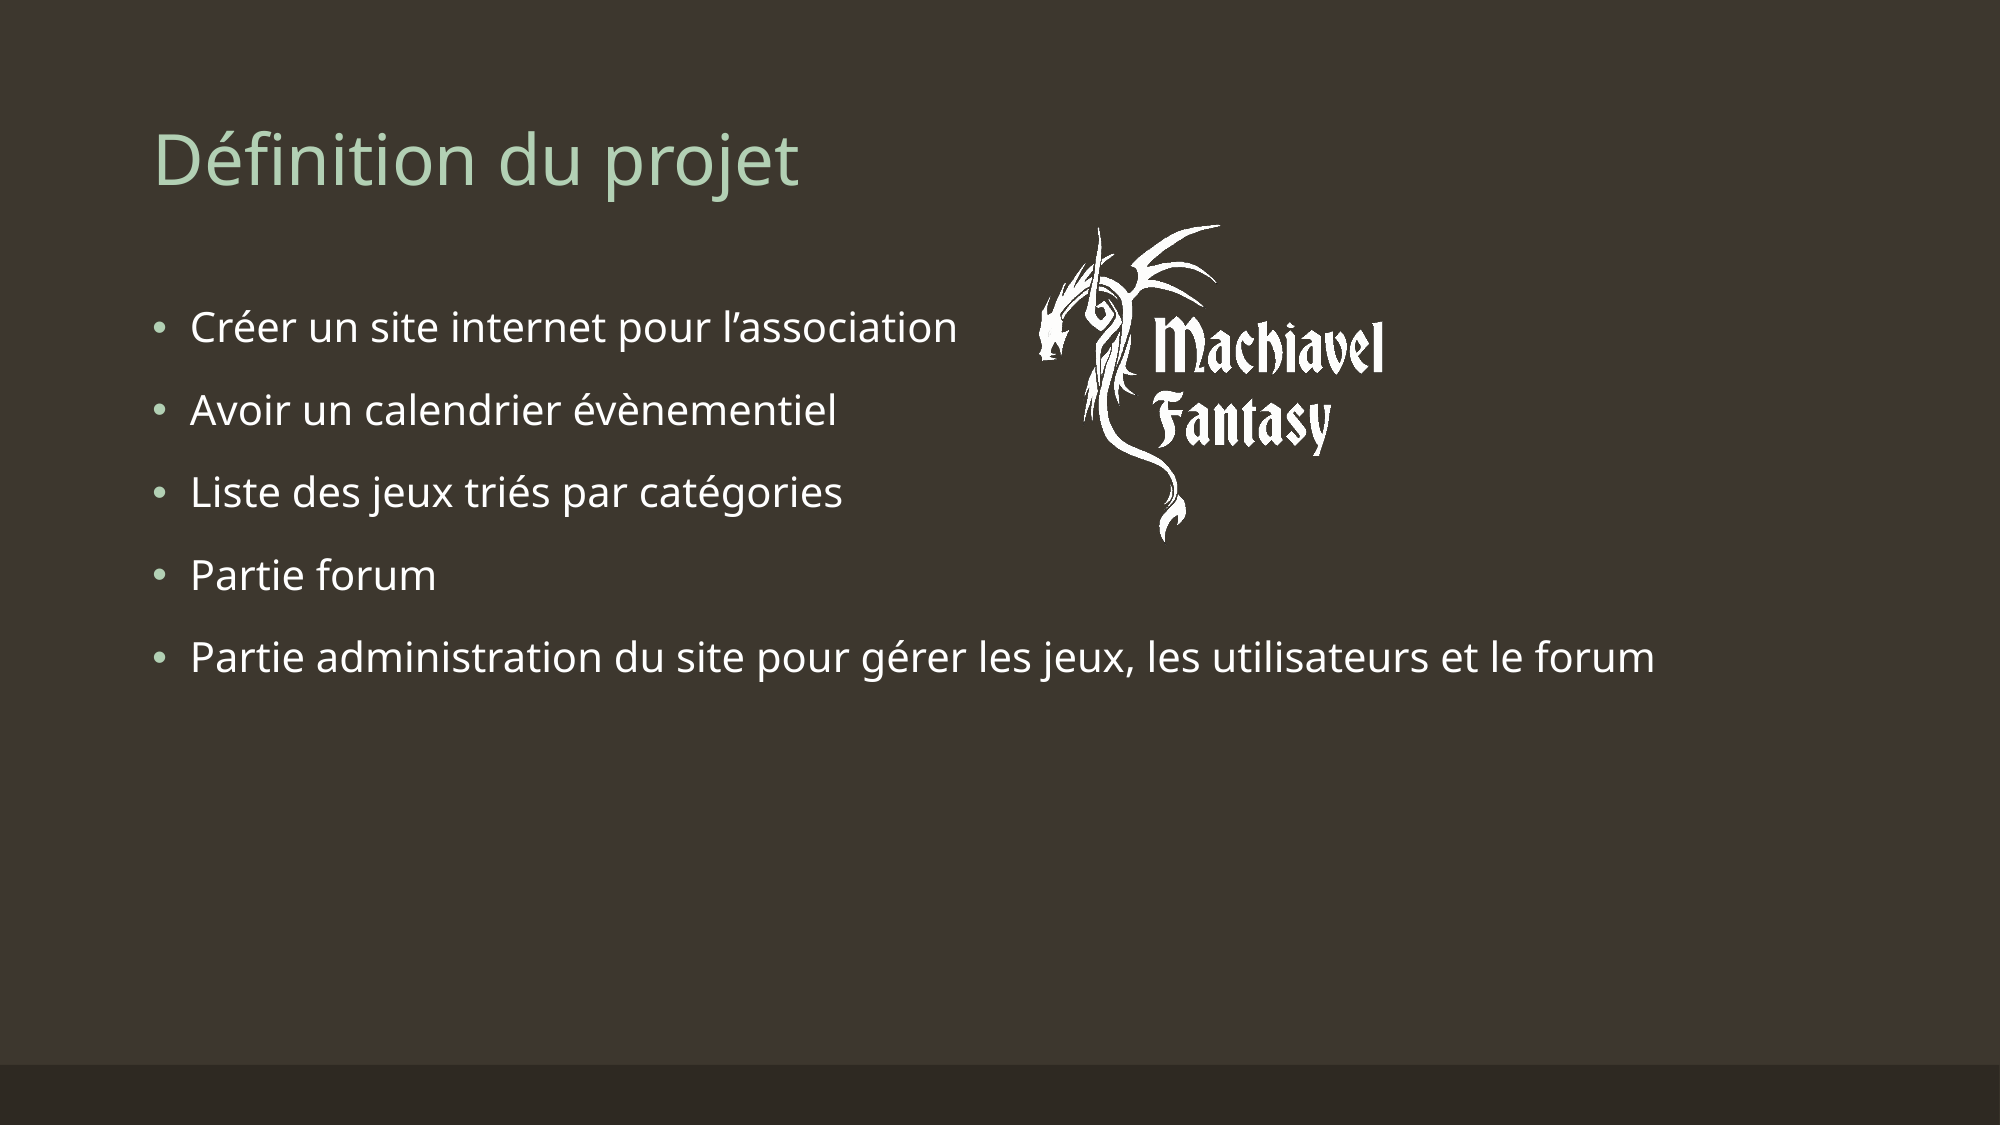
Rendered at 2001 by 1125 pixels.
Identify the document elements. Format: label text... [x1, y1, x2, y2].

picture [1023, 203, 1398, 562]
title Définition du projet [137, 59, 1863, 209]
list Créer un site internet pour l’association Avoir un calendrier évènementiel Liste des jeux triés par catégories Partie forum Partie administration du site pour gérer les jeux, les utilisateurs et le forum [137, 299, 1863, 1014]
